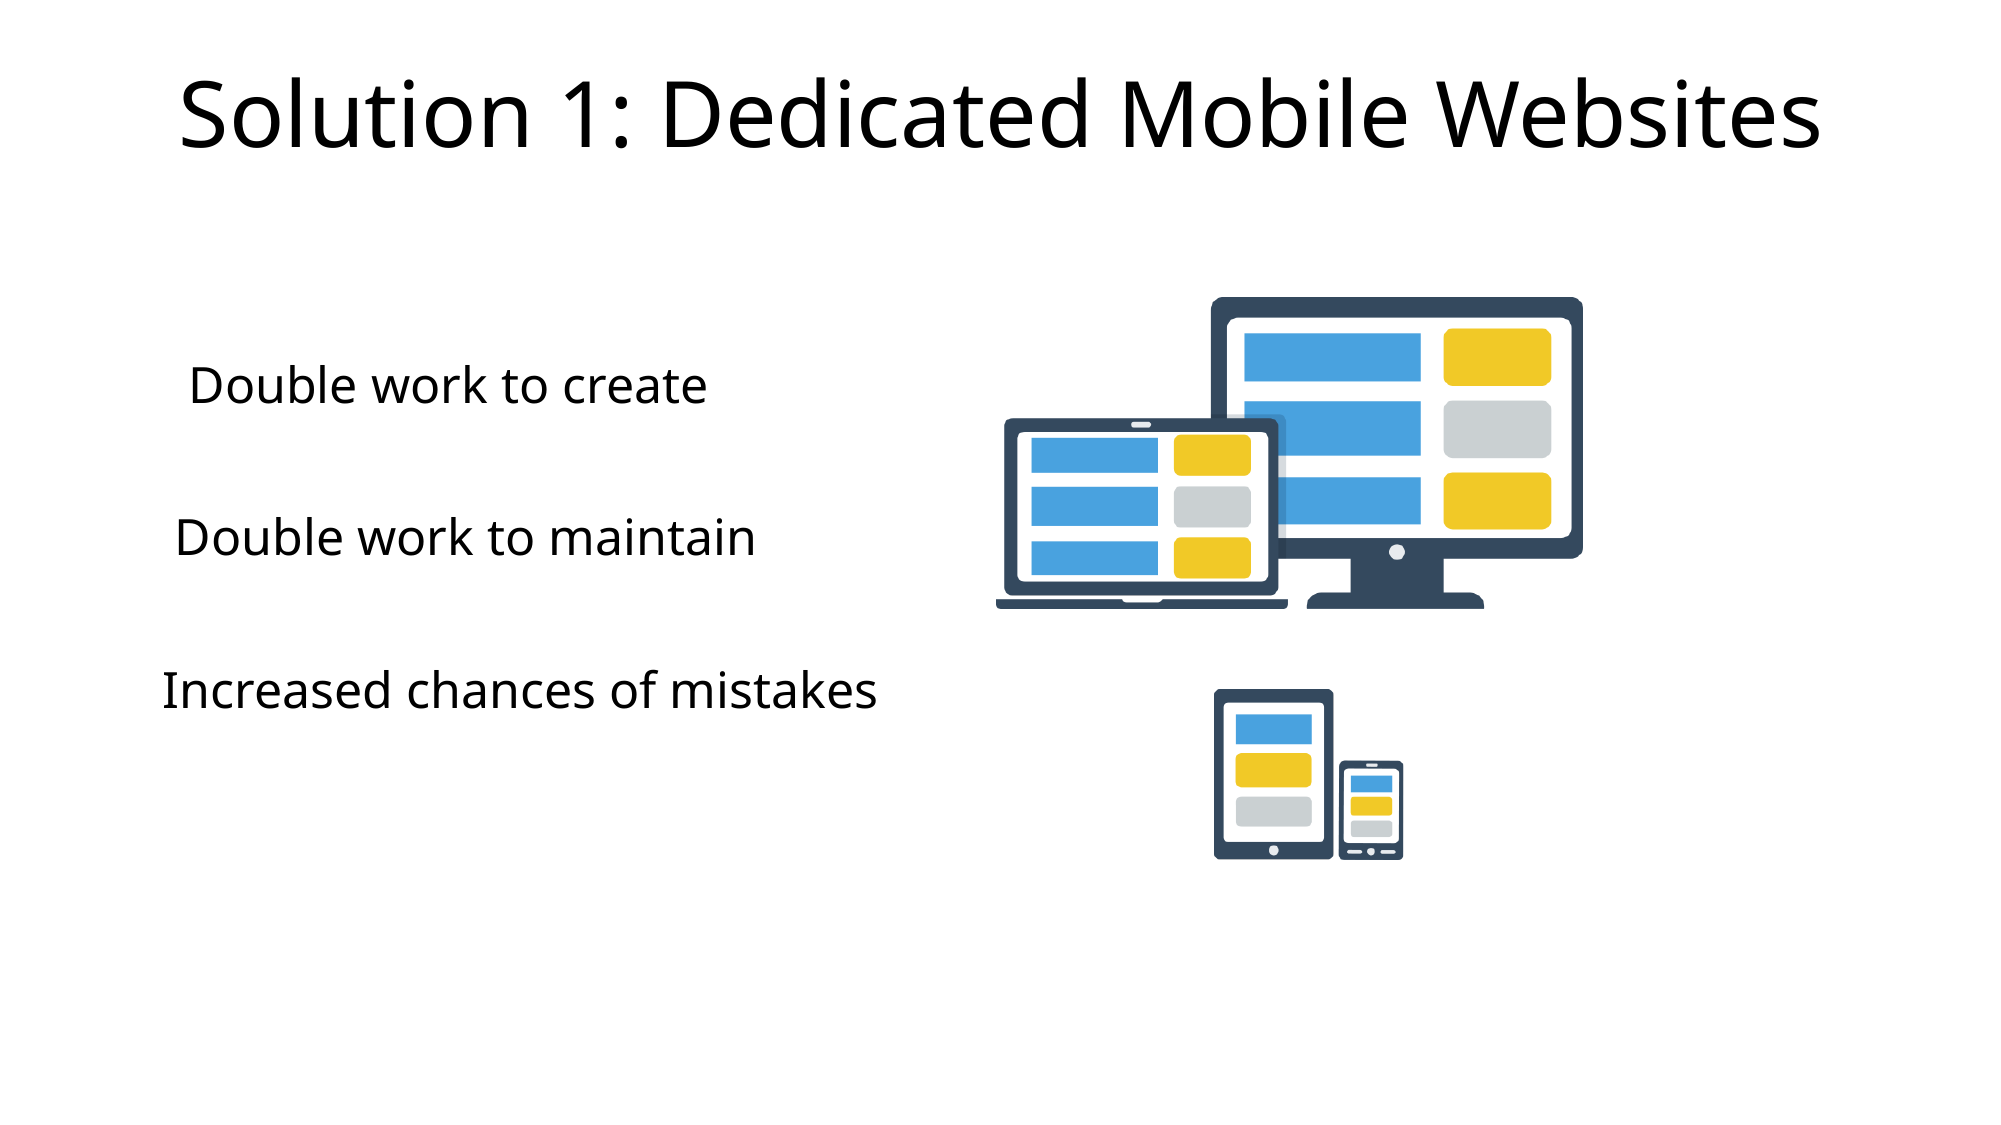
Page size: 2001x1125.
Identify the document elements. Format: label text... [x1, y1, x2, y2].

picture [1214, 689, 1404, 860]
text_box Solution 1: Dedicated Mobile Websites [105, 48, 1898, 174]
picture [996, 297, 1583, 609]
text_box Double work to maintain [160, 498, 773, 573]
text_box Double work to create [173, 346, 724, 422]
text_box Increased chances of mistakes [147, 651, 894, 727]
